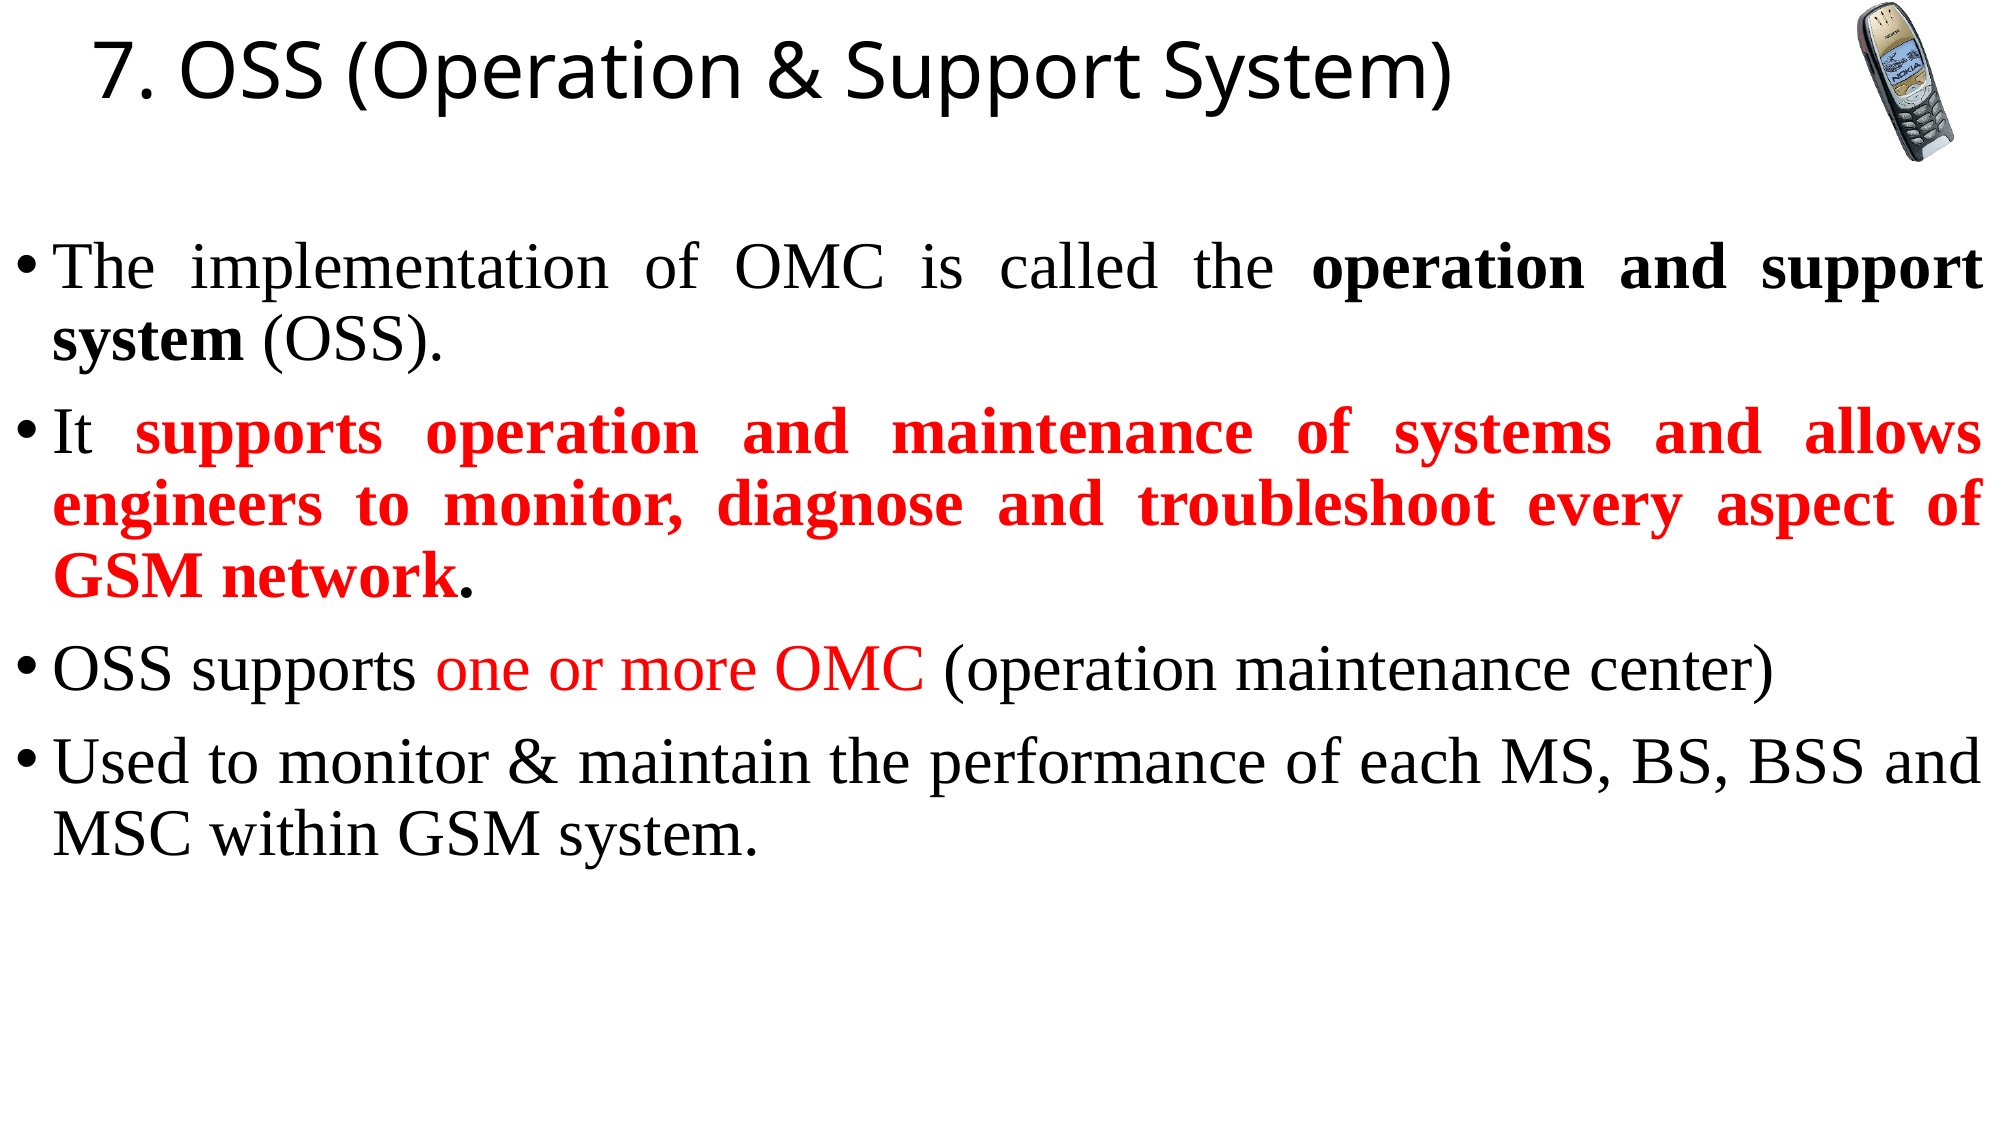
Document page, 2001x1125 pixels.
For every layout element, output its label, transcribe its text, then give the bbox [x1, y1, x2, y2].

picture [1820, 0, 1985, 164]
list The implementation of OMC is called the operation and support system (OSS). It supports operation and maintenance of systems and allows engineers to monitor, diagnose and troubleshoot every aspect of GSM network. OSS supports one or more OMC (operation maintenance center) Used to monitor & maintain the performance of each MS, BS, BSS and MSC within GSM system. [0, 223, 2000, 1125]
title 7. OSS (Operation & Support System) [76, 22, 1815, 123]
